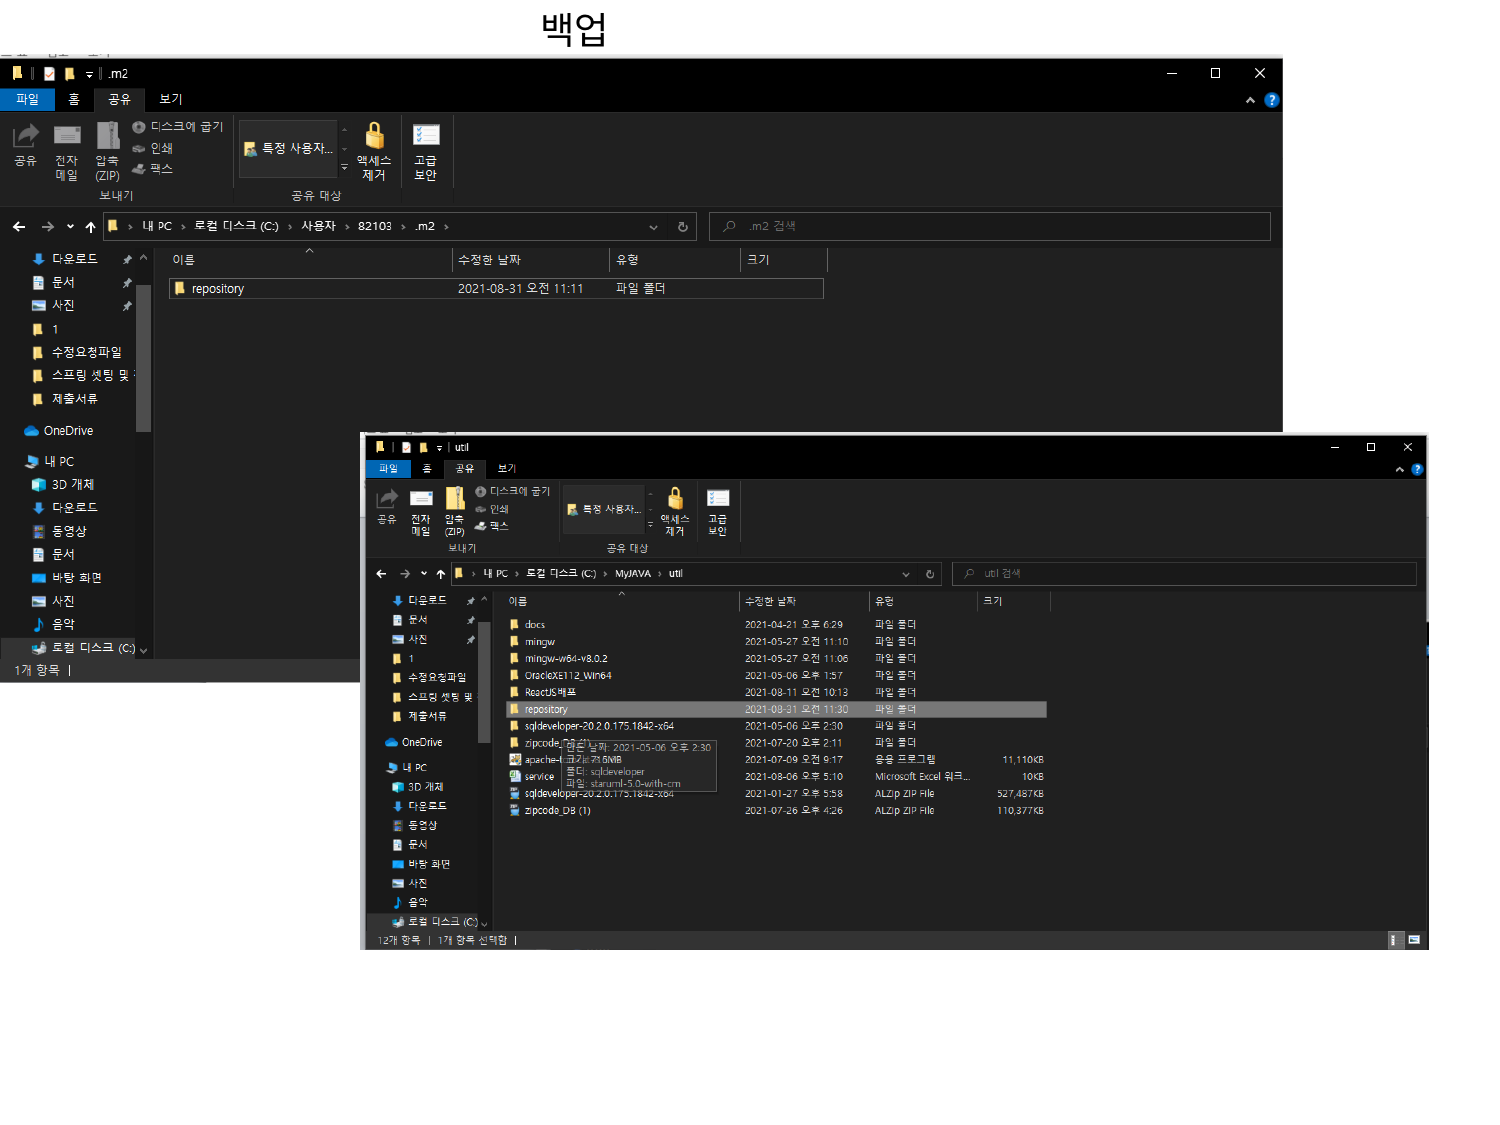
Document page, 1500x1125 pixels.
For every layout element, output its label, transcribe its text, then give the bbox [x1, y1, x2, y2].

text_box 백업 [525, 0, 928, 52]
picture [0, 54, 1429, 951]
